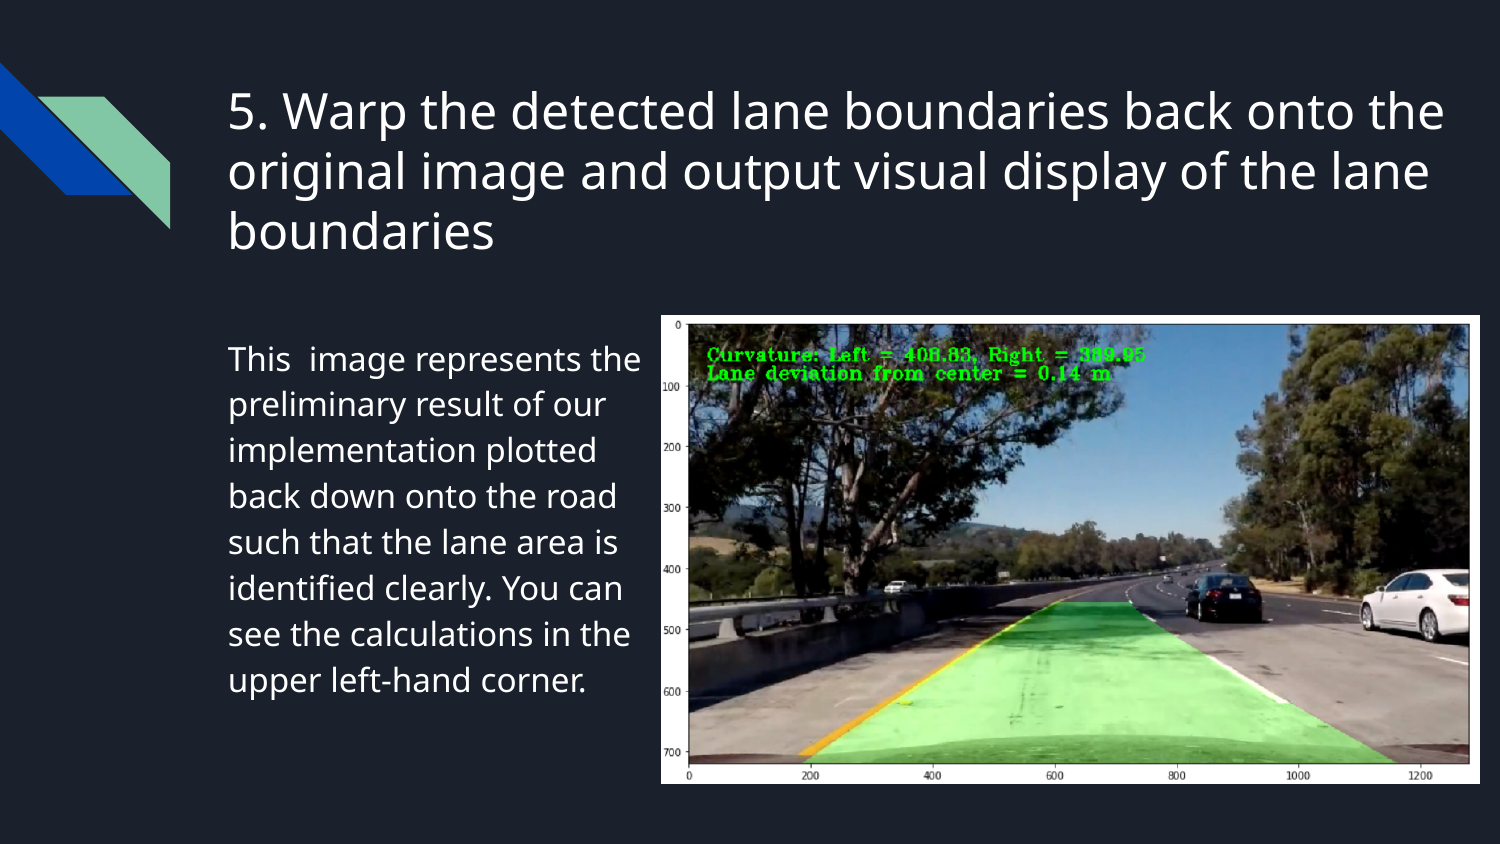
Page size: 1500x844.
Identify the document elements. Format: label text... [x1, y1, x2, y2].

title 5. Warp the detected lane boundaries back onto the original image and output visual display of the lane boundaries [212, 64, 1500, 263]
picture [660, 315, 1480, 784]
list This image represents the preliminary result of our implementation plotted back down onto the road such that the lane area is identified clearly. You can see the calculations in the upper left-hand corner. [212, 316, 658, 785]
